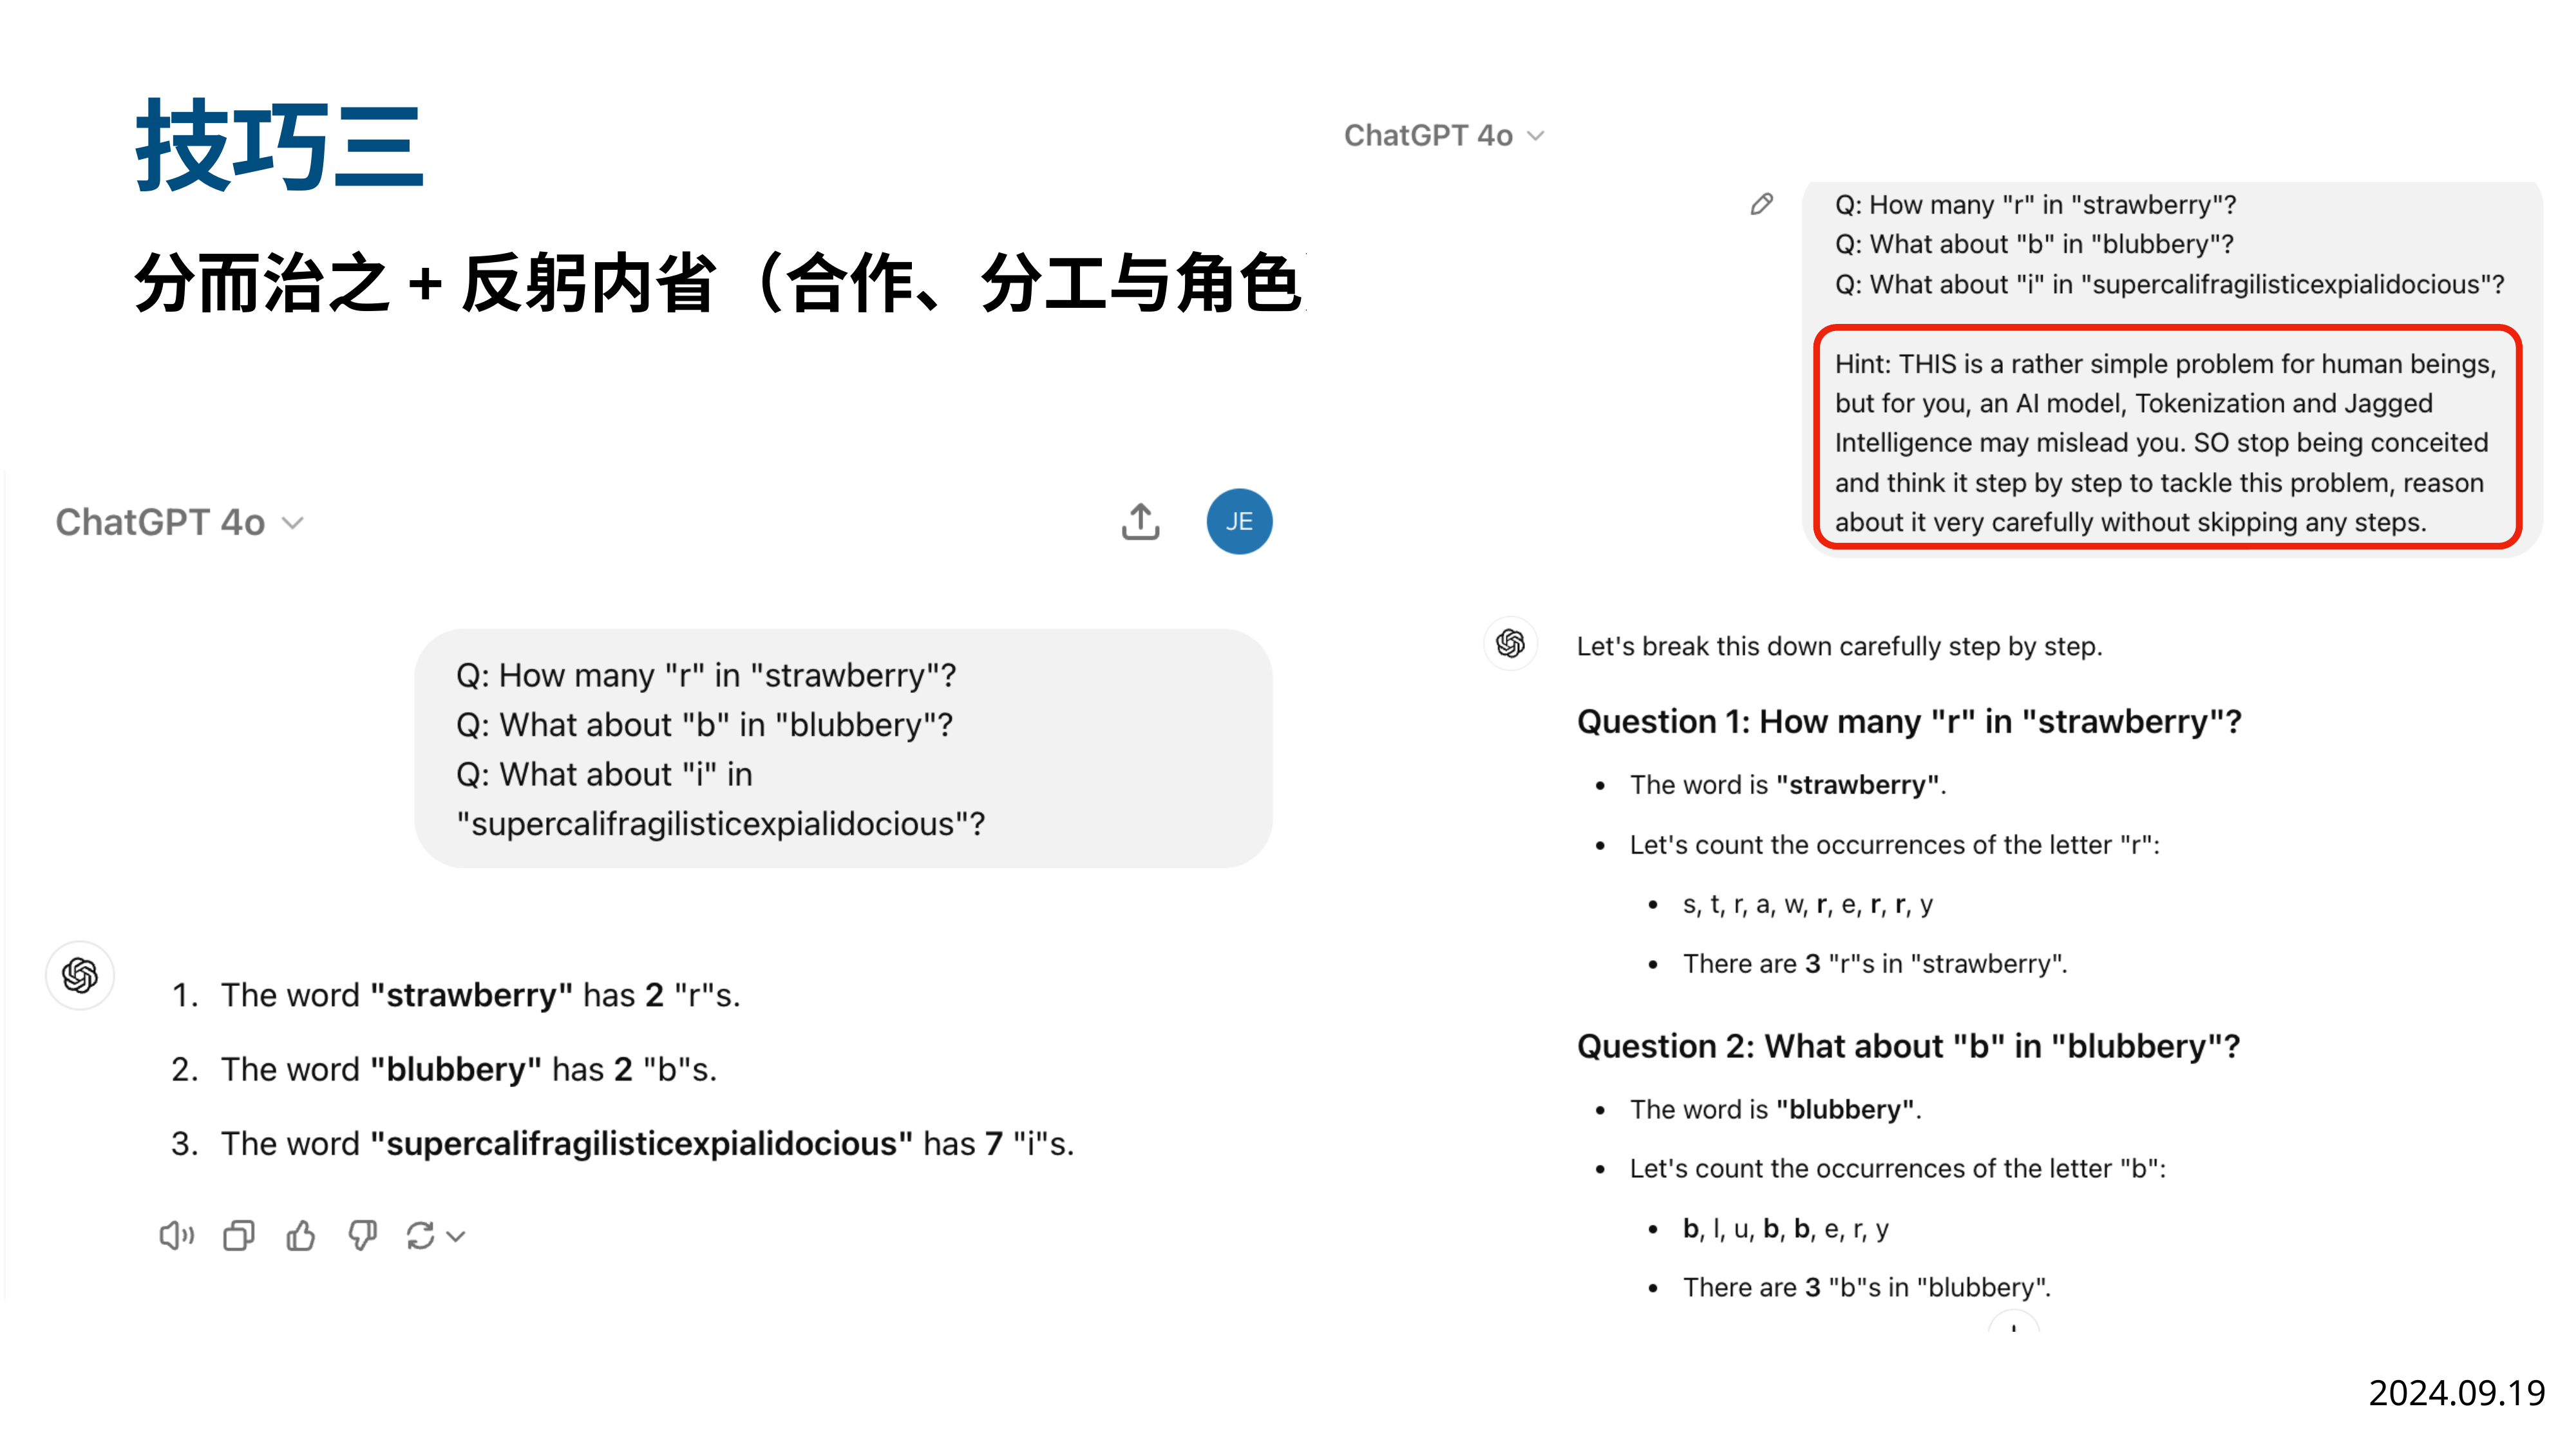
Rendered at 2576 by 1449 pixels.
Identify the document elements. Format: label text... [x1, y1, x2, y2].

text_box 2024.09.19 [12, 1342, 2552, 1441]
list 分而治之+反躬内省（合作、分工与角色） [127, 236, 1307, 337]
title 技巧三 [127, 100, 1307, 236]
picture [4, 88, 2554, 1332]
